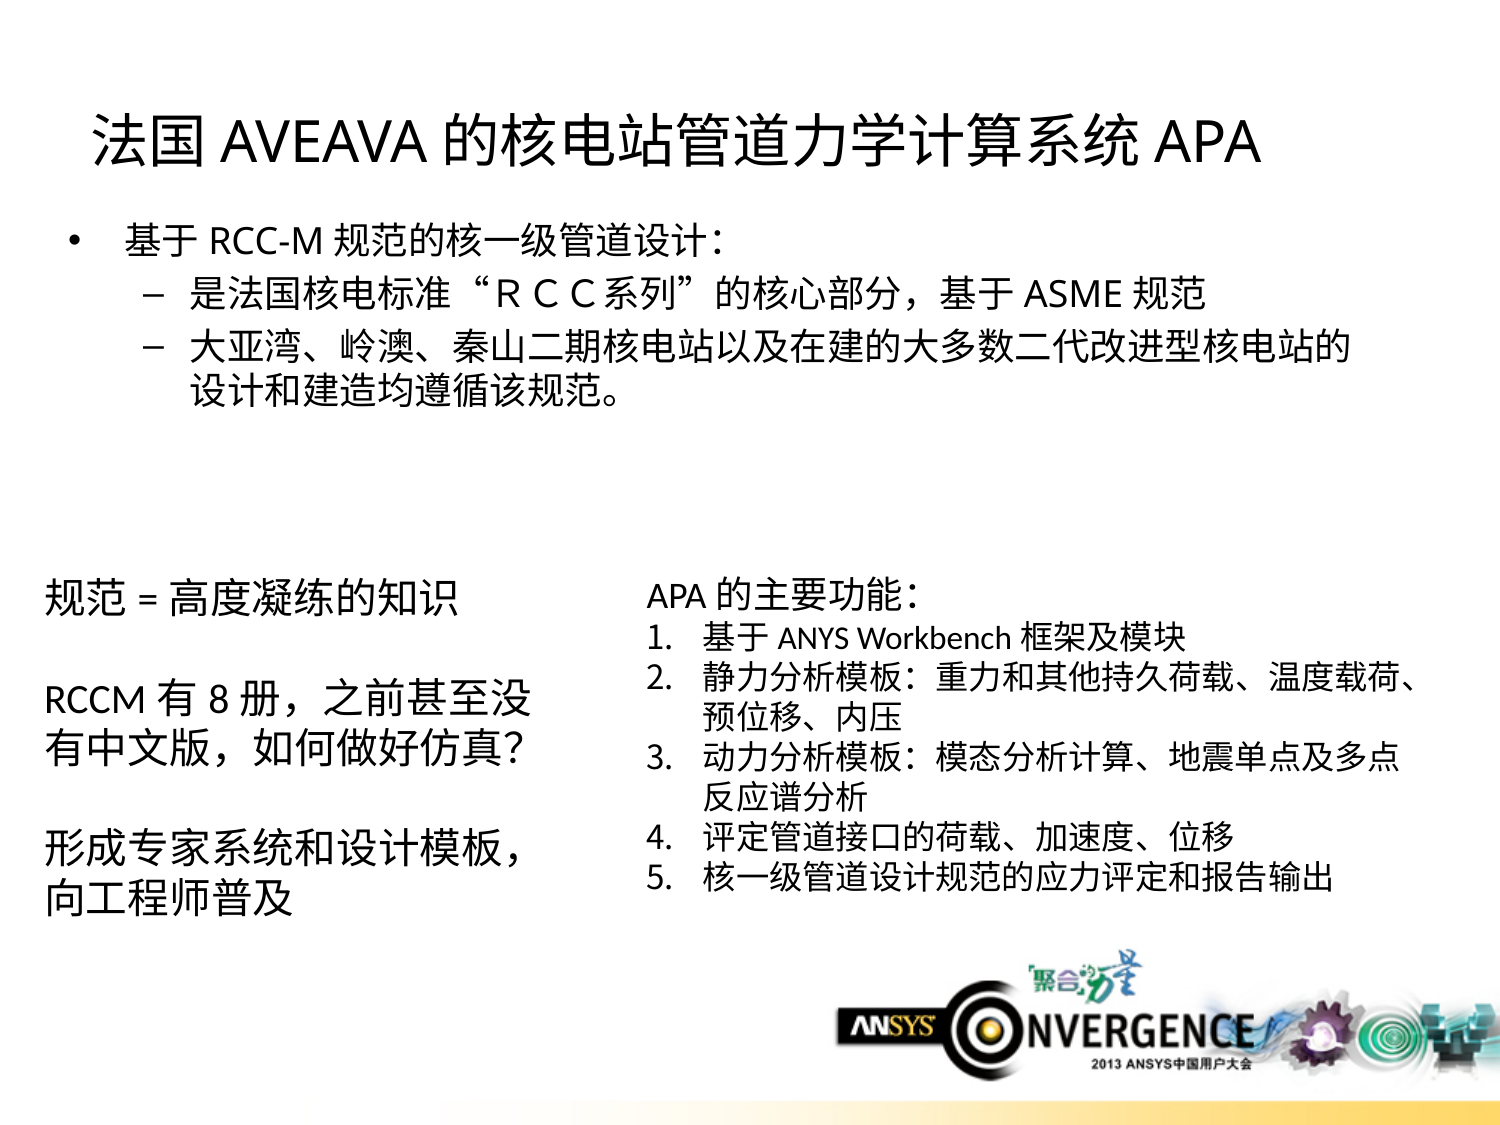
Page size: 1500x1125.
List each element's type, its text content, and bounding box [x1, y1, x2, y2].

text_box 规范=高度凝练的知识 RCCM有8册，之前甚至没有中文版，如何做好仿真？ 形成专家系统和设计模板， 向工程师普及 [29, 563, 565, 979]
text_box APA的主要功能： 基于ANYS Workbench框架及模块 静力分析模板：重力和其他持久荷载、温度载荷、预位移、内压 动力分析模板：模态分析计算、地震单点及多点反应谱分析 评定管道接口的荷载、加速度、位移 核一级管道设计规范的应力评定和报告输出 [631, 563, 1424, 904]
title 法国AVEAVA的核电站管道力学计算系统APA [75, 91, 1425, 187]
picture [0, 0, 1500, 1125]
list 基于RCC-M规范的核一级管道设计： 是法国核电标准“ＲＣＣ系列”的核心部分，基于ASME规范 大亚湾、岭澳、秦山二期核电站以及在建的大多数二代改进型核电站的设计和建造均遵循该规范。 [53, 209, 1404, 1035]
